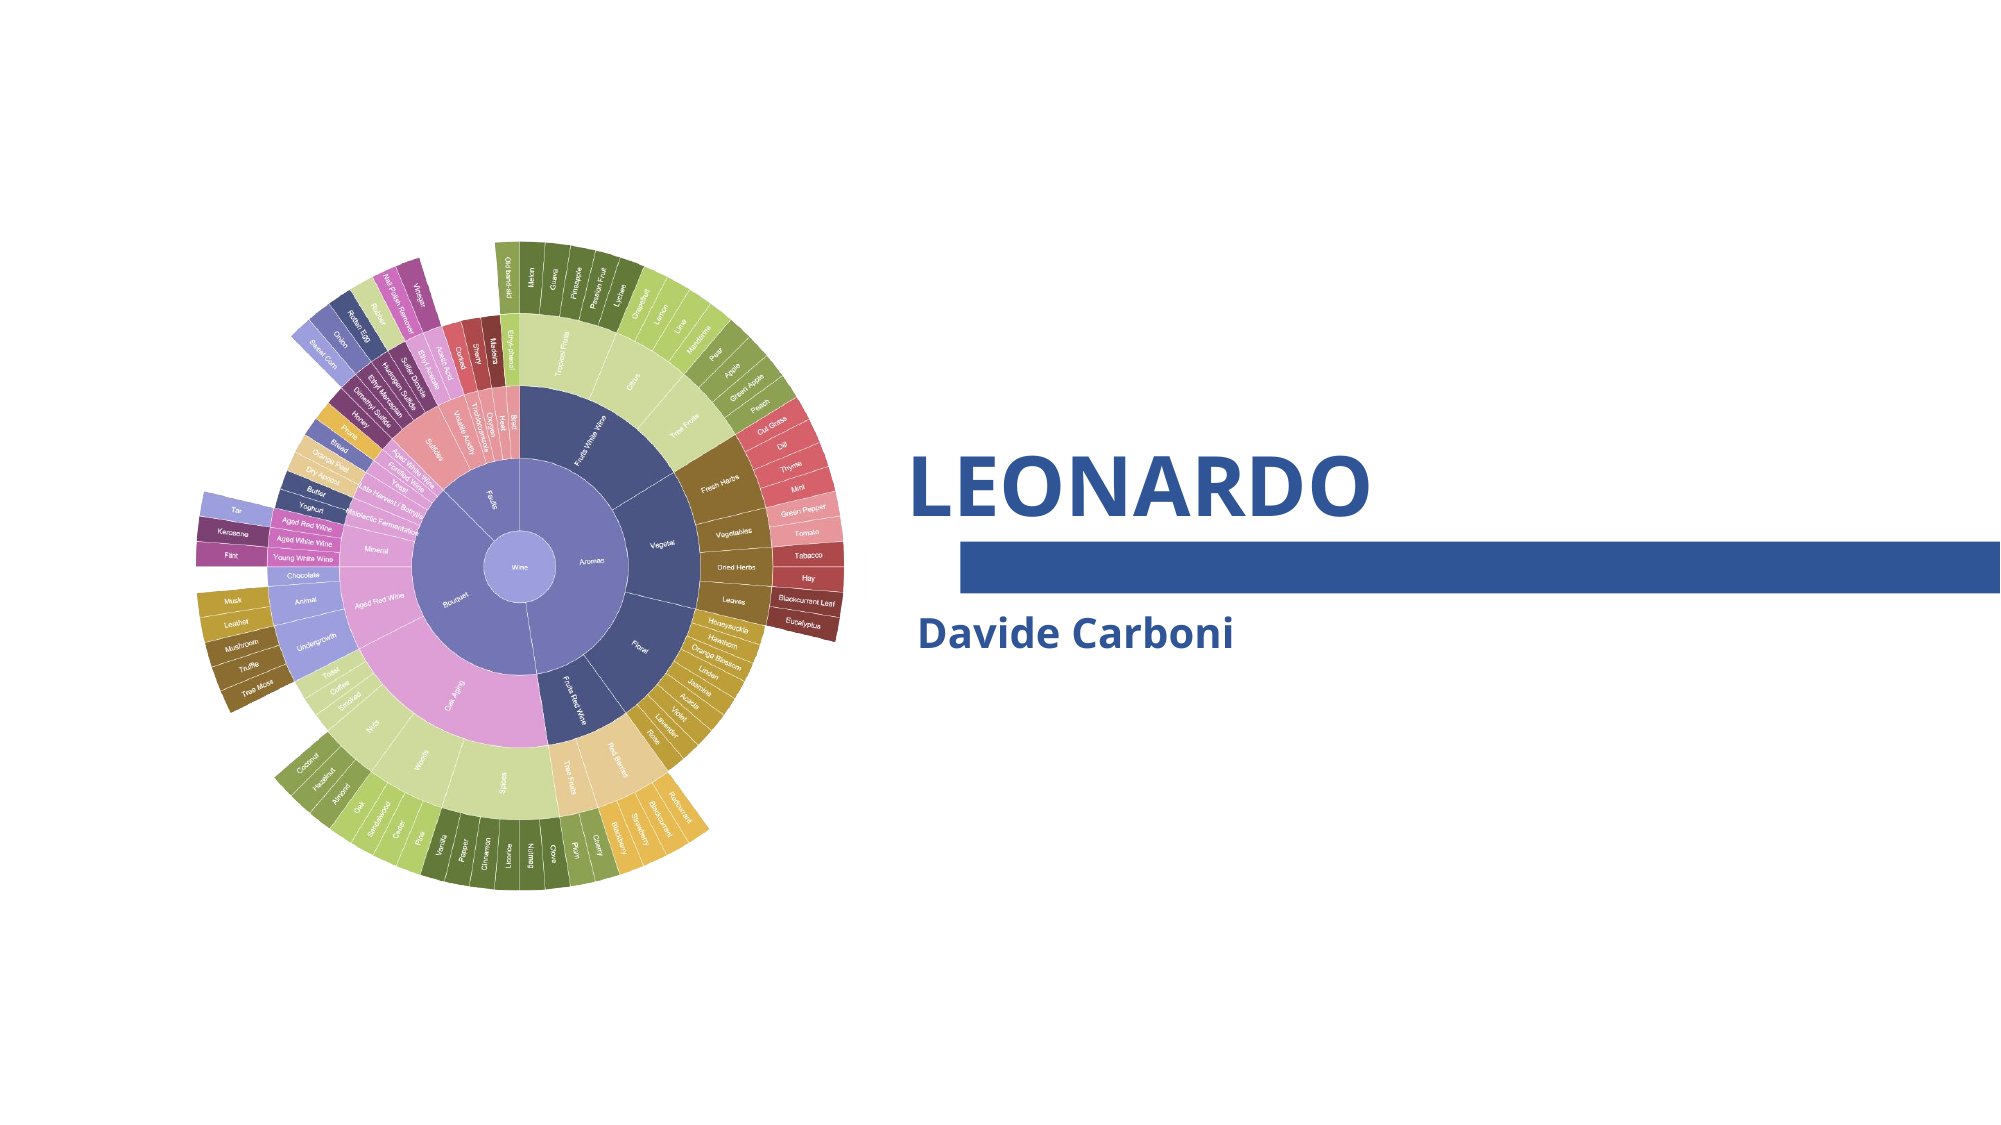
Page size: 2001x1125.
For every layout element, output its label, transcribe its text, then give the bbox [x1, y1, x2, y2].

picture [187, 238, 850, 897]
text_box Davide Carboni [868, 598, 1250, 664]
text_box LEONARDO [868, 425, 1389, 541]
text_box [959, 541, 2000, 594]
